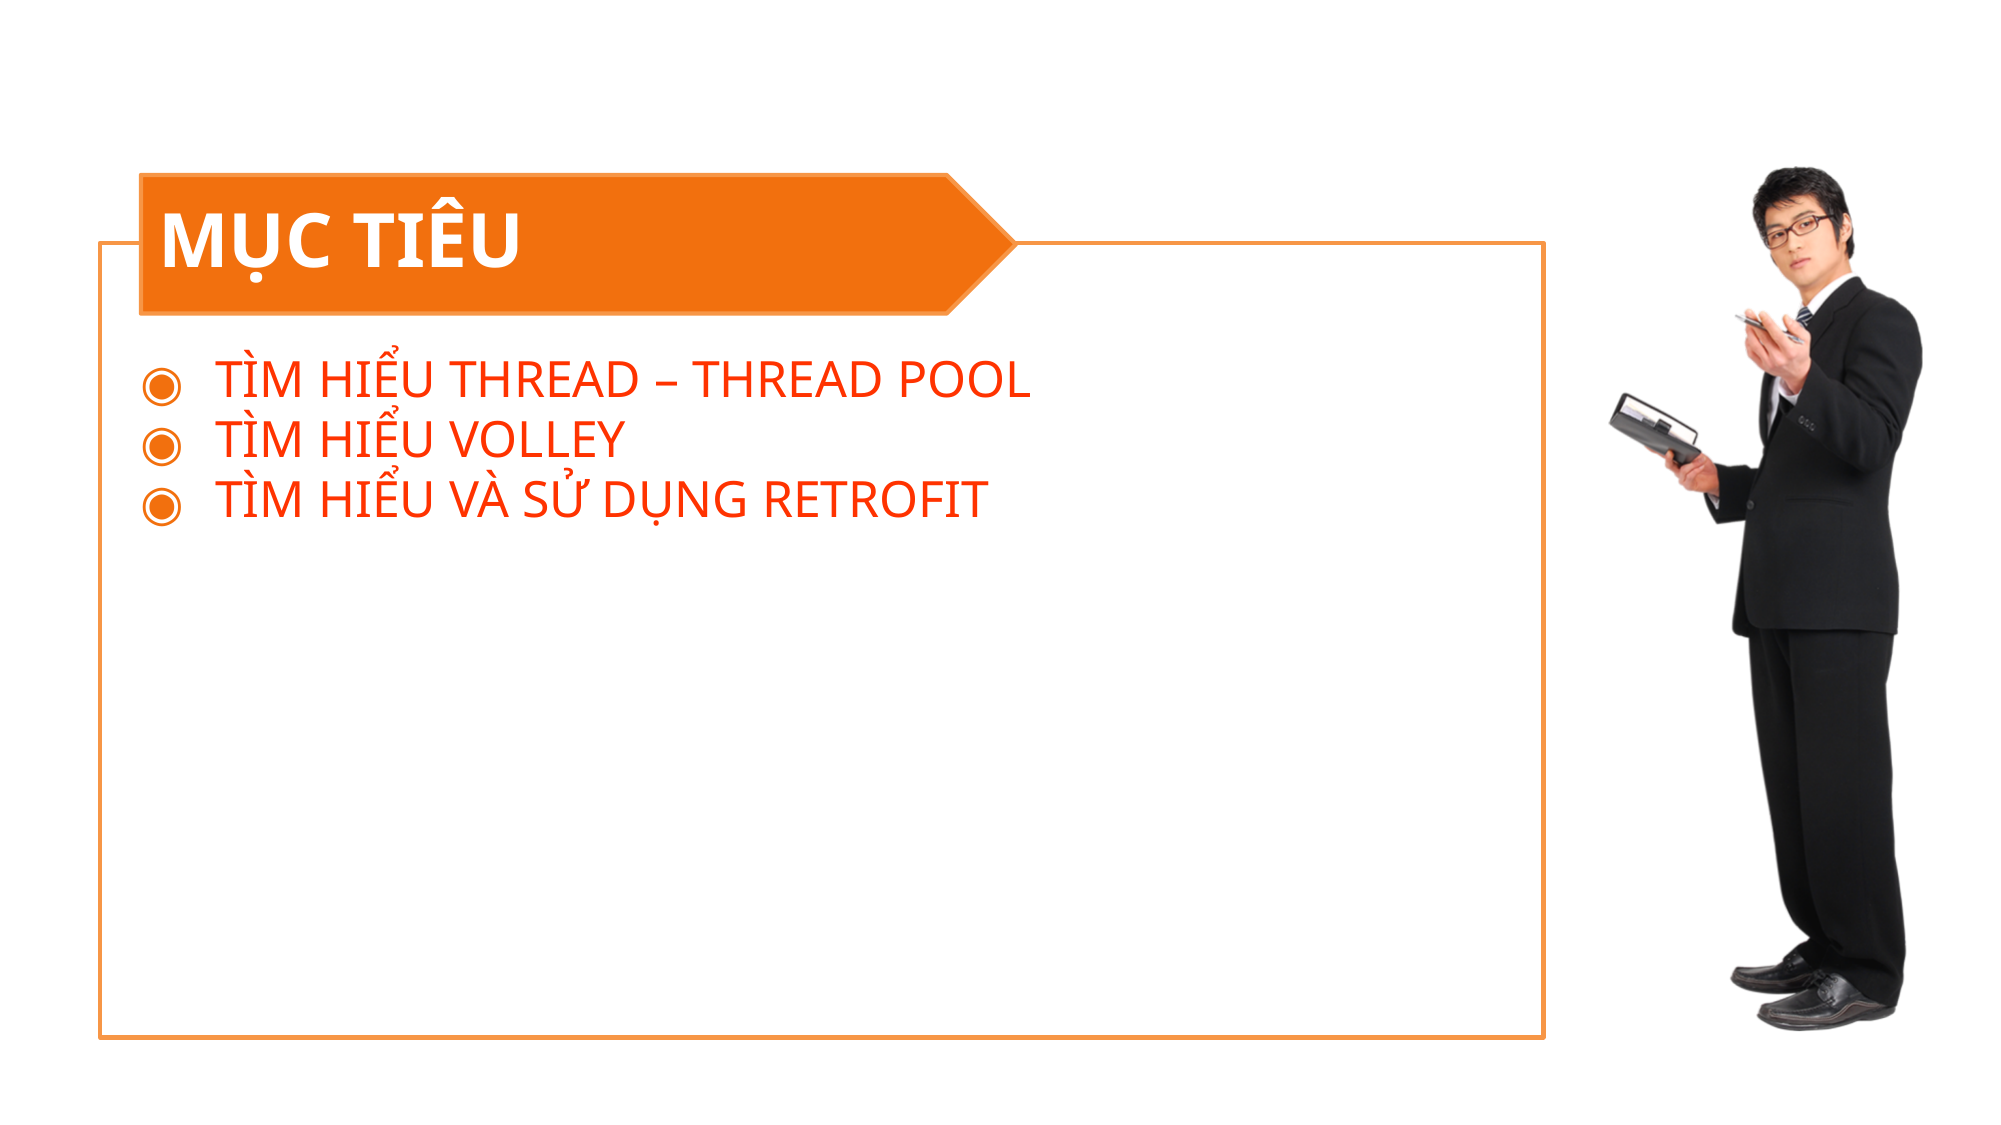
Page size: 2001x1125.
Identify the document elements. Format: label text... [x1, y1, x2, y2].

text_box [99, 242, 1544, 1038]
text_box Mục tiêu [143, 184, 892, 294]
text_box [140, 174, 1016, 314]
picture [1577, 166, 1958, 1046]
text_box Tìm hiểu thread – thread pool Tìm hiểu volley Tìm hiểu và sử dụng retrofit [125, 340, 1521, 1010]
